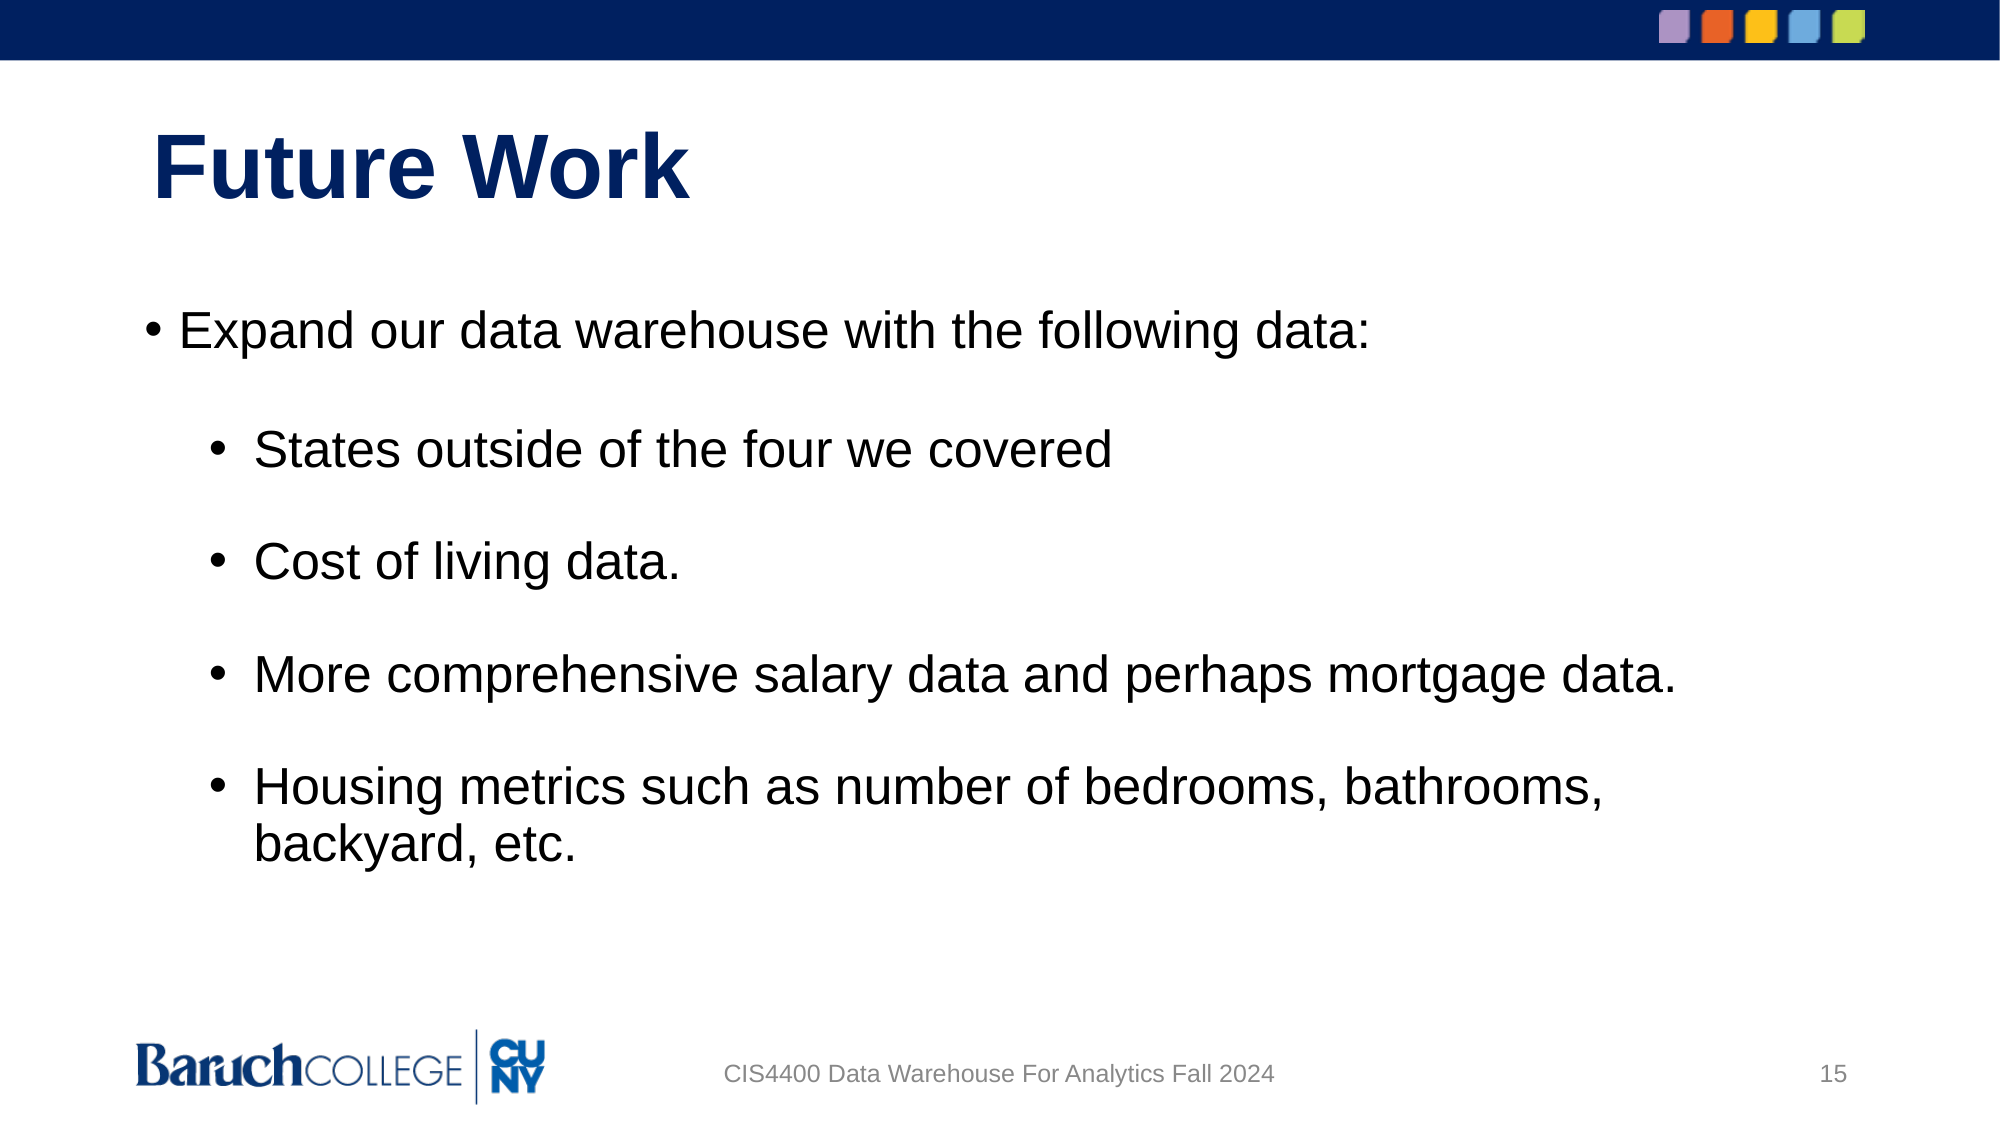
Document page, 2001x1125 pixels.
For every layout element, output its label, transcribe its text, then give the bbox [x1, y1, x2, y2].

list Expand our data warehouse with the following data: States outside of the four we covered Cost of living data. More comprehensive salary data and perhaps mortgage data. Housing metrics such as number of bedrooms, bathrooms, backyard, etc. [126, 296, 1852, 1011]
slide_number ‹#› [1412, 1042, 1863, 1103]
footer CIS4400 Data Warehouse For Analytics Fall 2024 [662, 1042, 1338, 1103]
picture [1659, 9, 1865, 44]
title Future Work [137, 61, 1863, 278]
picture [115, 1029, 567, 1105]
text_box [0, 0, 2000, 61]
